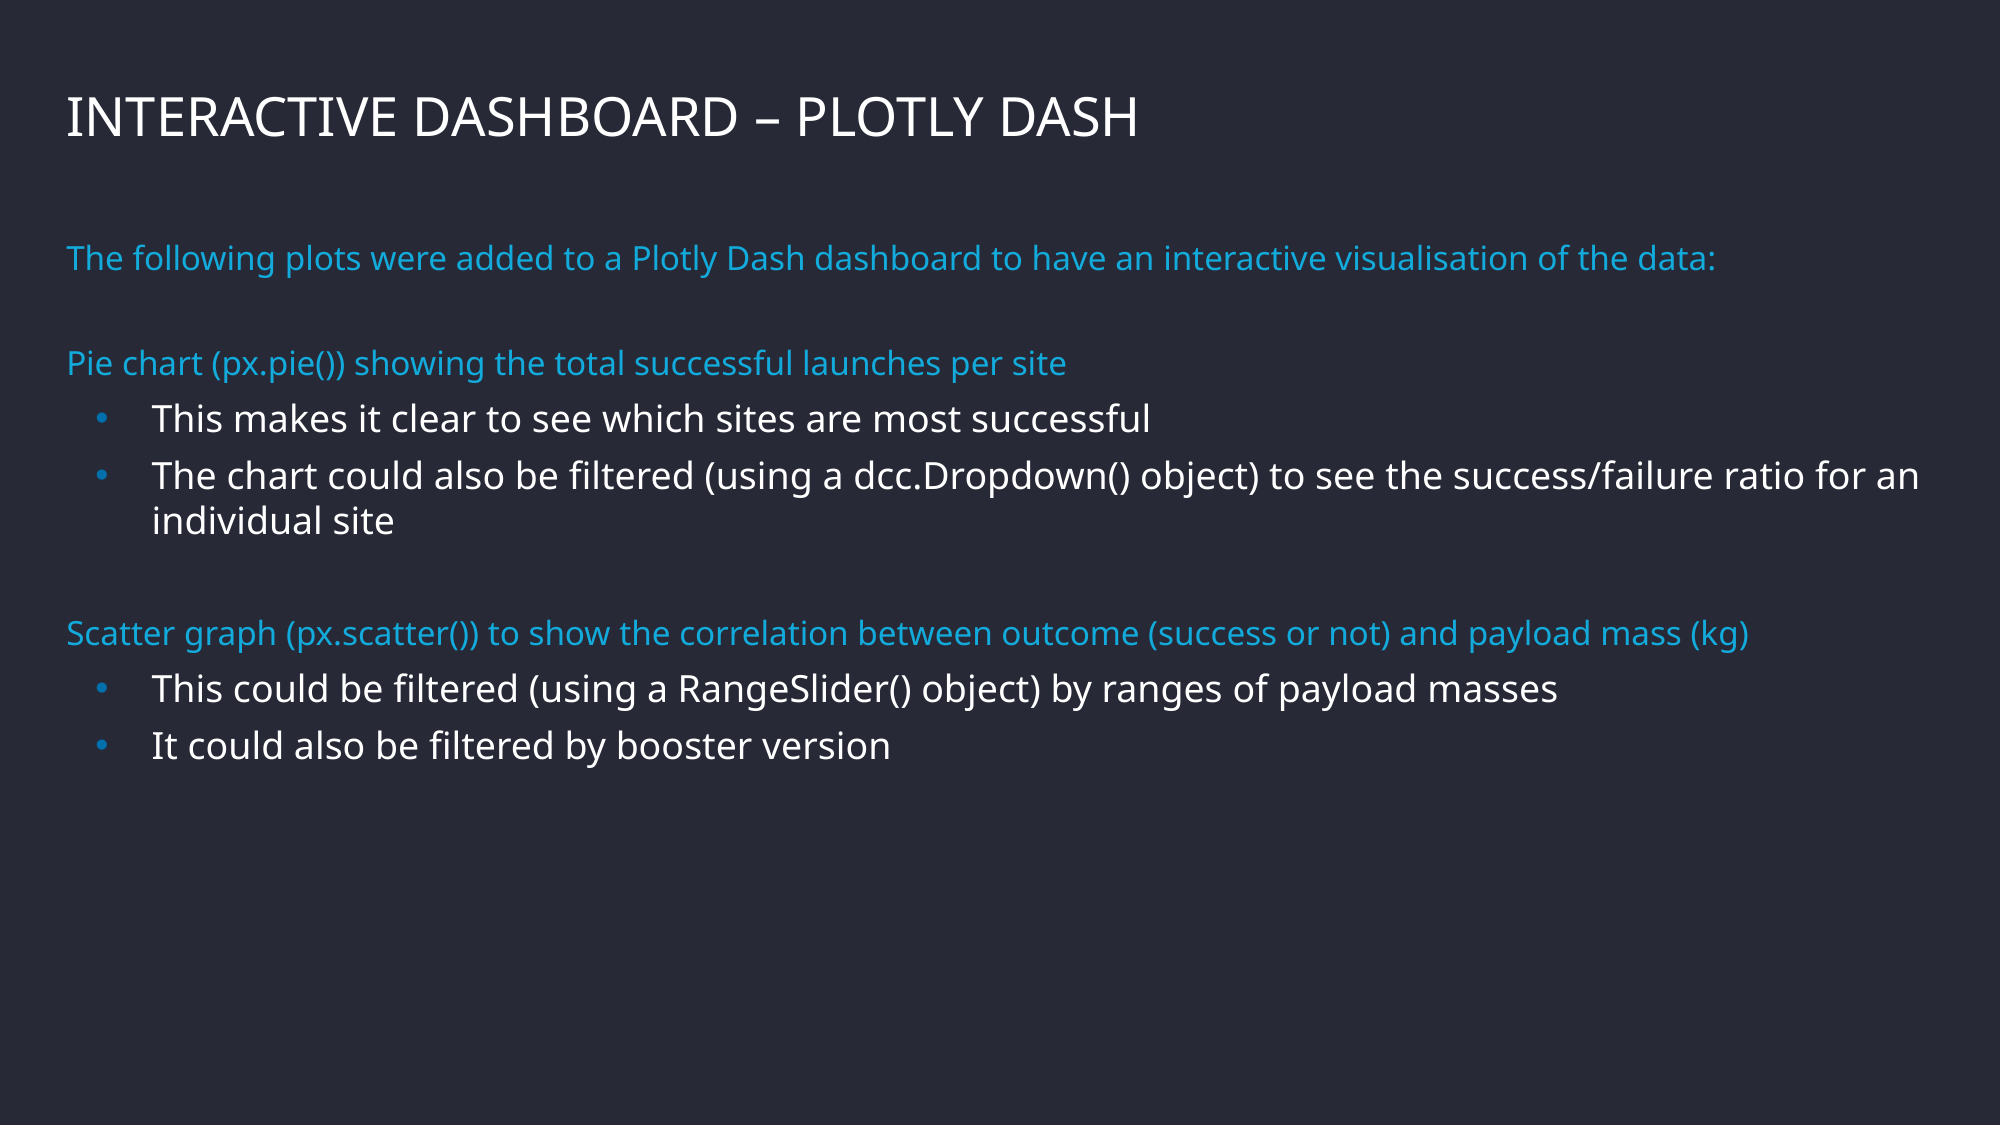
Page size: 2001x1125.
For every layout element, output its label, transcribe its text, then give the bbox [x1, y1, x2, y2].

text_box Interactive dashboard – plotly dash [66, 89, 1863, 149]
text_box The following plots were added to a Plotly Dash dashboard to have an interactive visualisation of the data: Pie chart (px.pie()) showing the total successful launches per site This makes it clear to see which sites are most successful The chart could also be filtered (using a dcc.Dropdown() object) to see the success/failure ratio for an individual site Scatter graph (px.scatter()) to show the correlation between outcome (success or not) and payload mass (kg) This could be filtered (using a RangeSlider() object) by ranges of payload masses It could also be filtered by booster version [66, 237, 1938, 1050]
